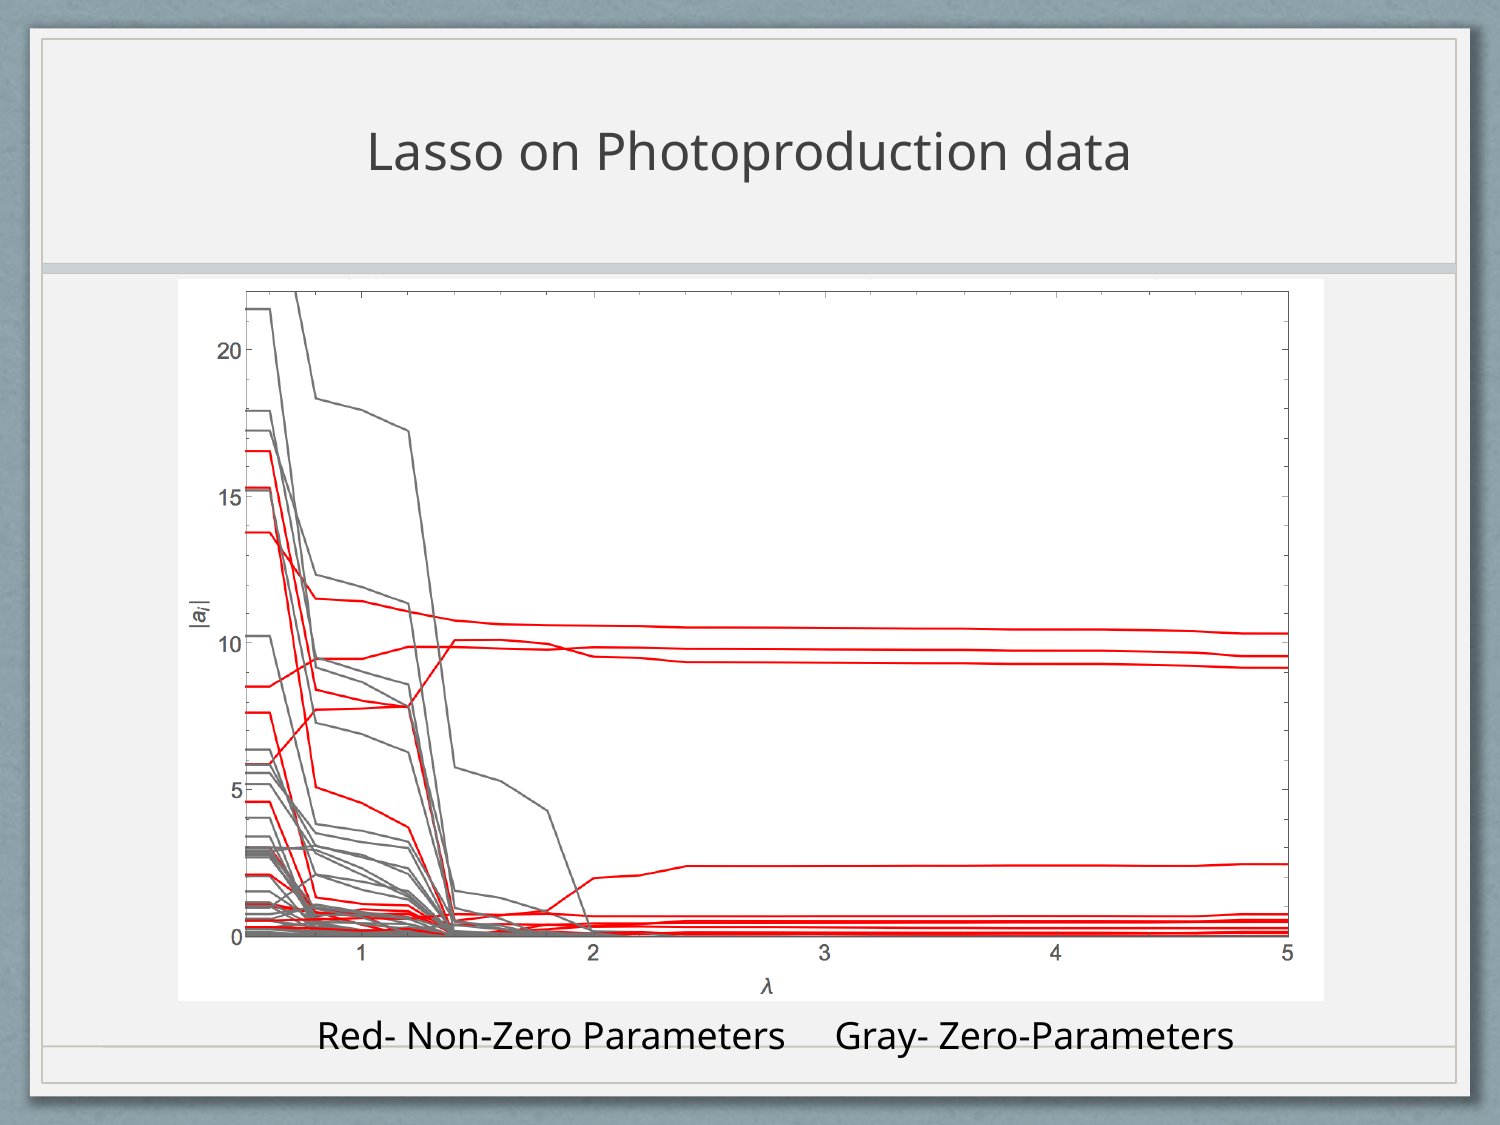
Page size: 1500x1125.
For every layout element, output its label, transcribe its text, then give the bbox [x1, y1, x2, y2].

text_box Red- Non-Zero Parameters Gray- Zero-Parameters [301, 1017, 1251, 1064]
title Lasso on Photoproduction data [147, 40, 1353, 260]
picture [177, 279, 1325, 1001]
